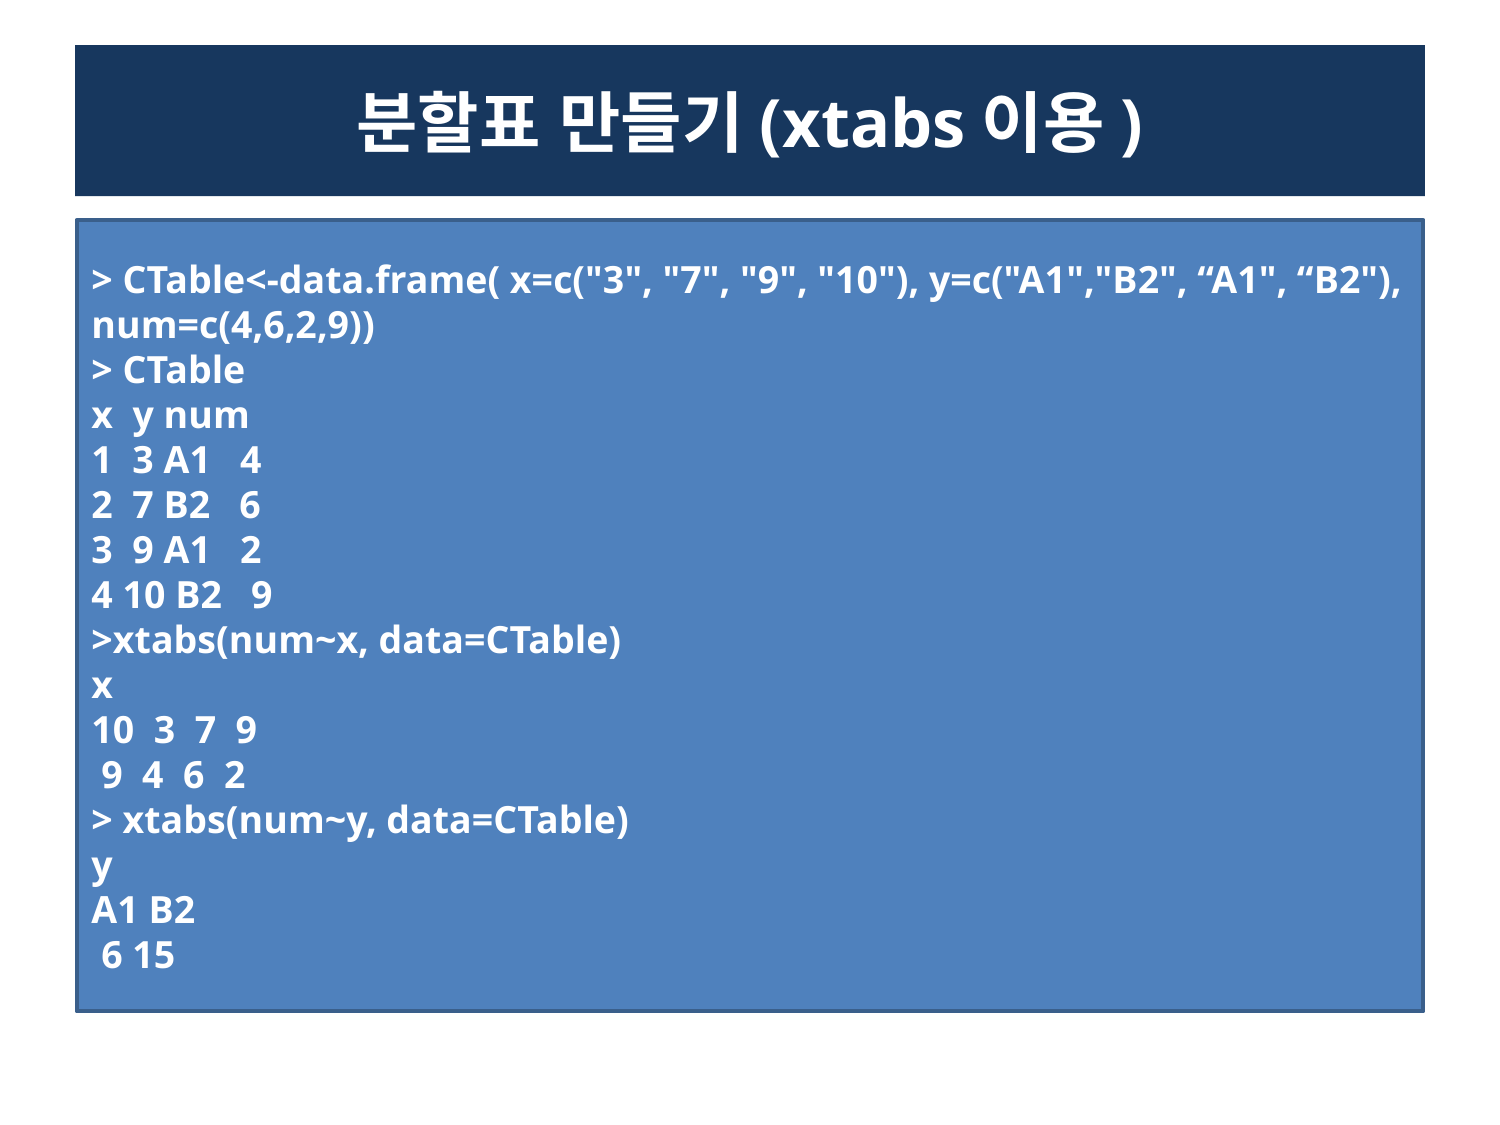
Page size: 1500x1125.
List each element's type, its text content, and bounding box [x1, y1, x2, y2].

title 분할표 만들기(xtabs이용) [75, 45, 1425, 197]
text_box > CTable<-data.frame( x=c("3", "7", "9", "10"), y=c("A1","B2", “A1", “B2"), num=c(4,6,2,9)) > CTable x y num 1 3 A1 4 2 7 B2 6 3 9 A1 2 4 10 B2 9 >xtabs(num~x, data=CTable) x 10 3 7 9 9 4 6 2 > xtabs(num~y, data=CTable) y A1 B2 6 15 [75, 218, 1425, 1013]
